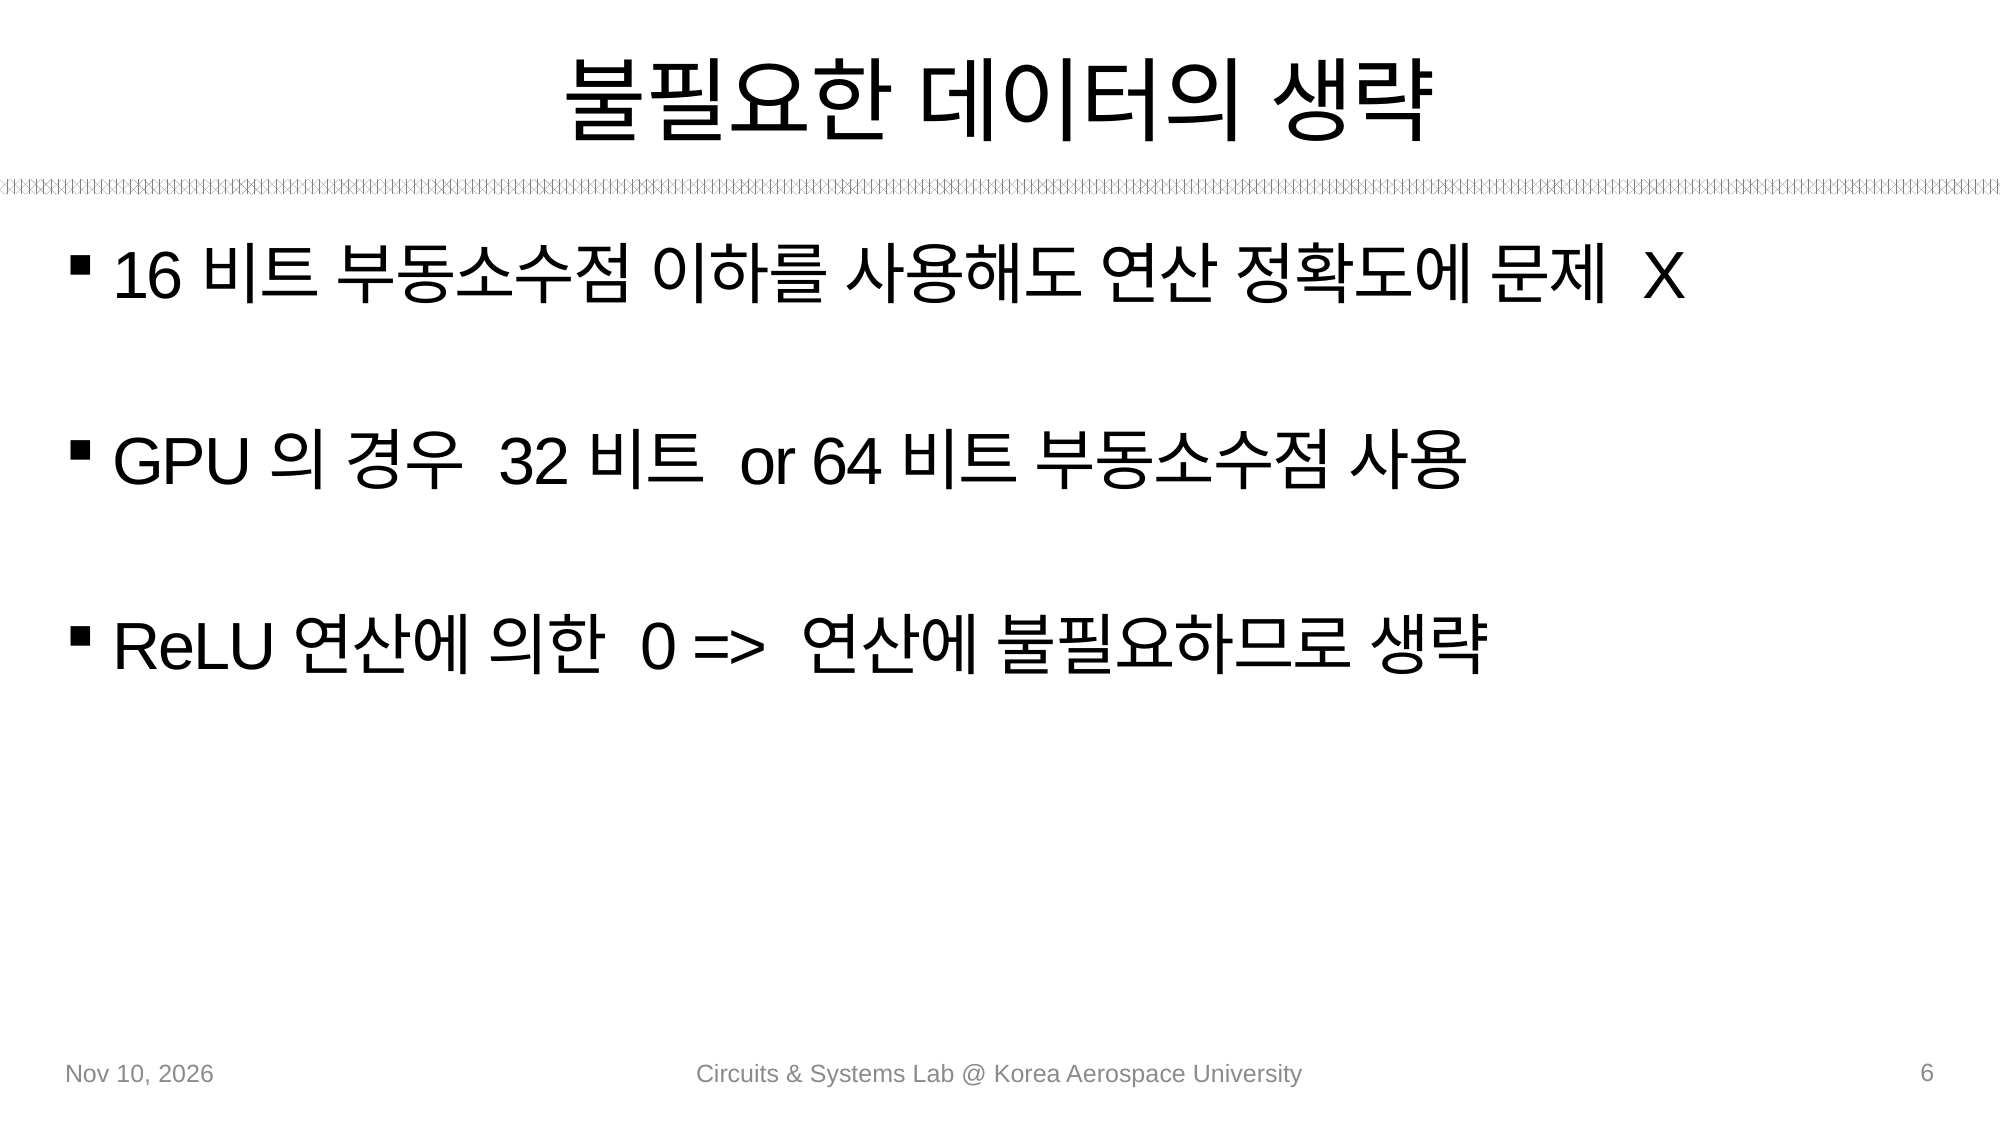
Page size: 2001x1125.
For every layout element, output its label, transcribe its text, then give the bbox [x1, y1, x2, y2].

footer Circuits & Systems Lab @ Korea Aerospace University [662, 1042, 1338, 1103]
slide_number 14-Oct-20 [50, 1042, 500, 1103]
list 16비트 부동소수점 이하를 사용해도 연산 정확도에 문제 X GPU의 경우 32비트 or 64비트 부동소수점 사용 ReLU연산에 의한 0 => 연산에 불필요하므로 생략 [50, 233, 1860, 1014]
slide_number 6 [1493, 1041, 1950, 1102]
title 불필요한 데이터의 생략 [50, 32, 1950, 163]
